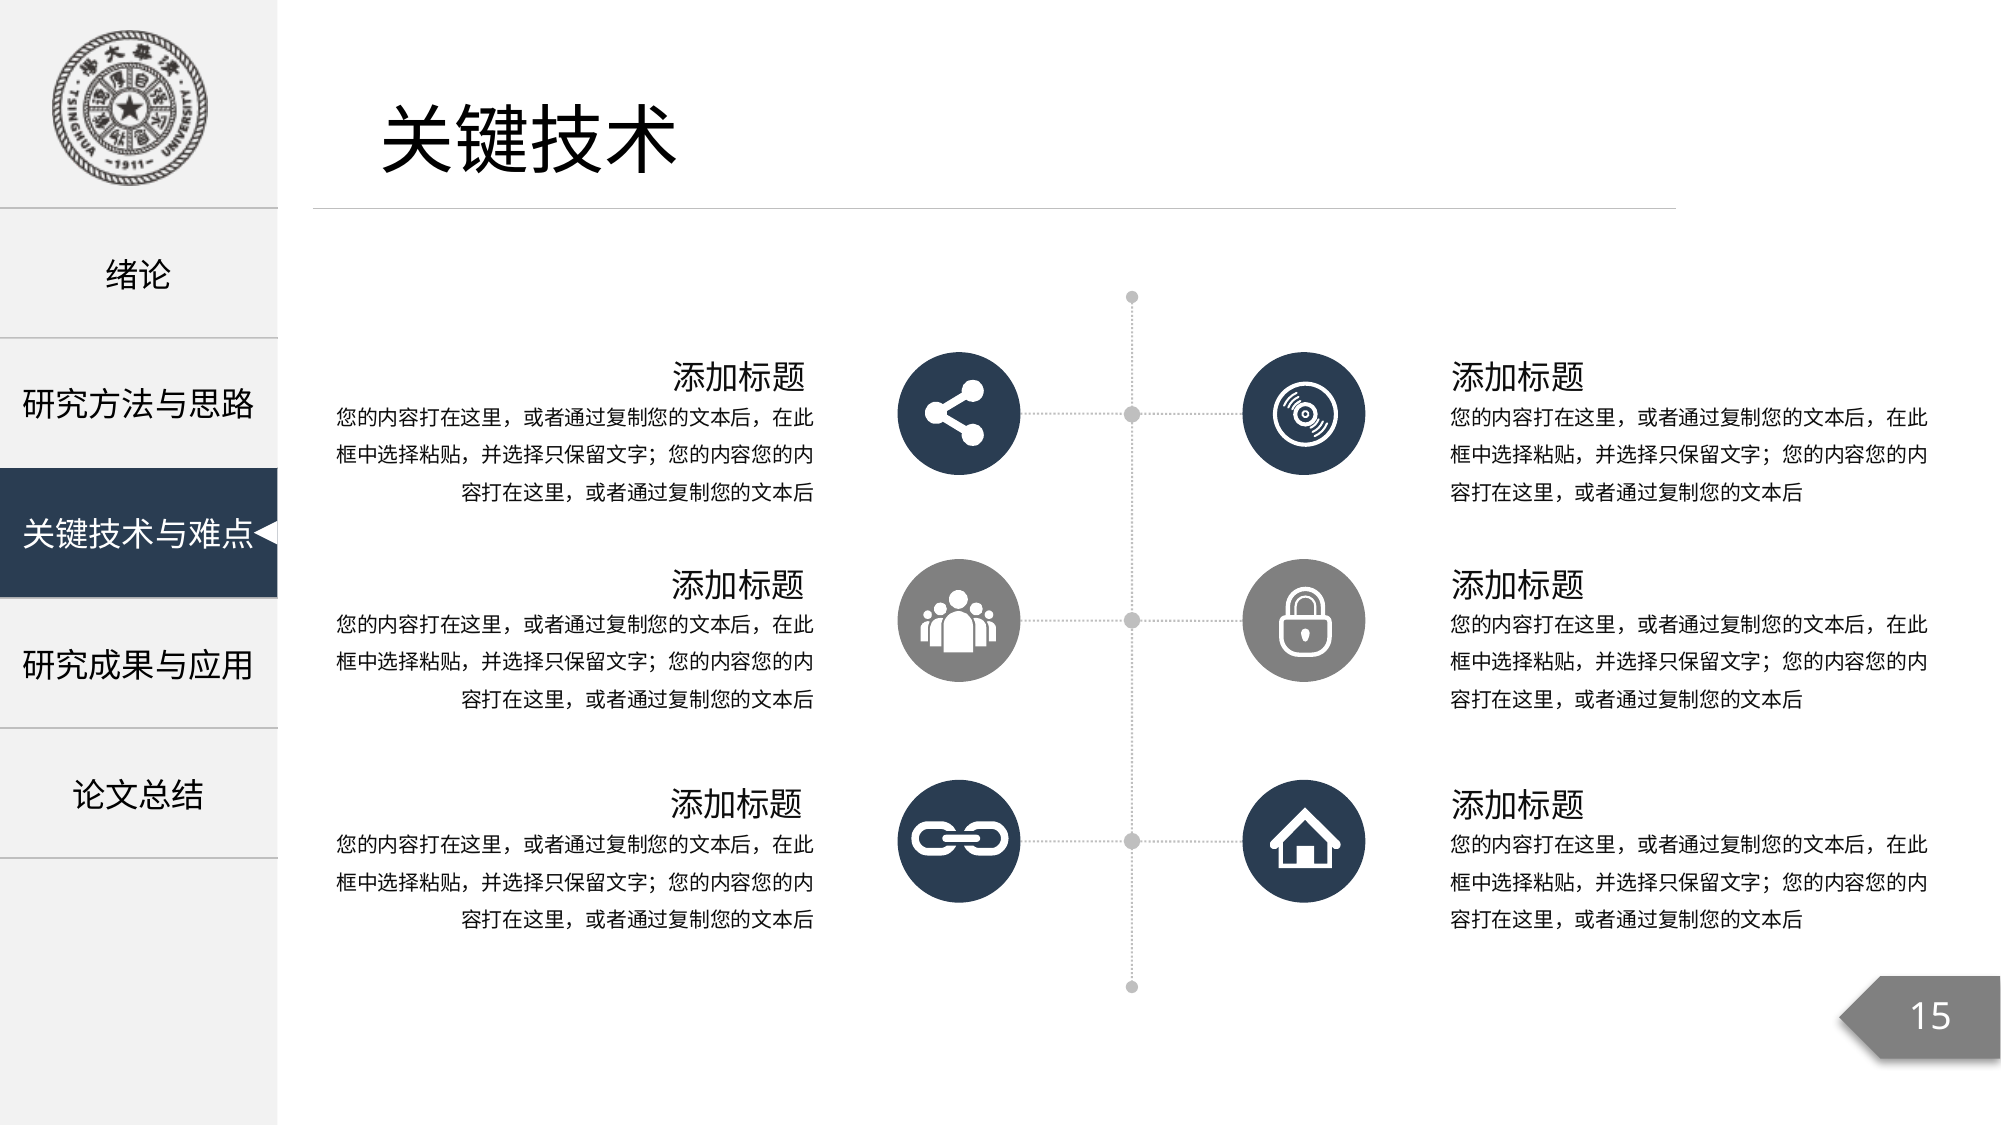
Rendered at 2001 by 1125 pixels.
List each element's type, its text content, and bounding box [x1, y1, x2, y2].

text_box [897, 779, 1021, 903]
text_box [1435, 536, 1947, 721]
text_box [1435, 329, 1947, 514]
picture [52, 30, 208, 186]
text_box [1242, 779, 1366, 903]
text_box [317, 756, 829, 941]
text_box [1242, 352, 1366, 475]
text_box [897, 559, 1021, 682]
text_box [317, 536, 829, 721]
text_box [317, 329, 829, 514]
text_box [1435, 757, 1947, 942]
text_box 关键技术 [364, 85, 695, 190]
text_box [897, 352, 1021, 475]
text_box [1242, 559, 1366, 682]
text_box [1123, 296, 1141, 987]
